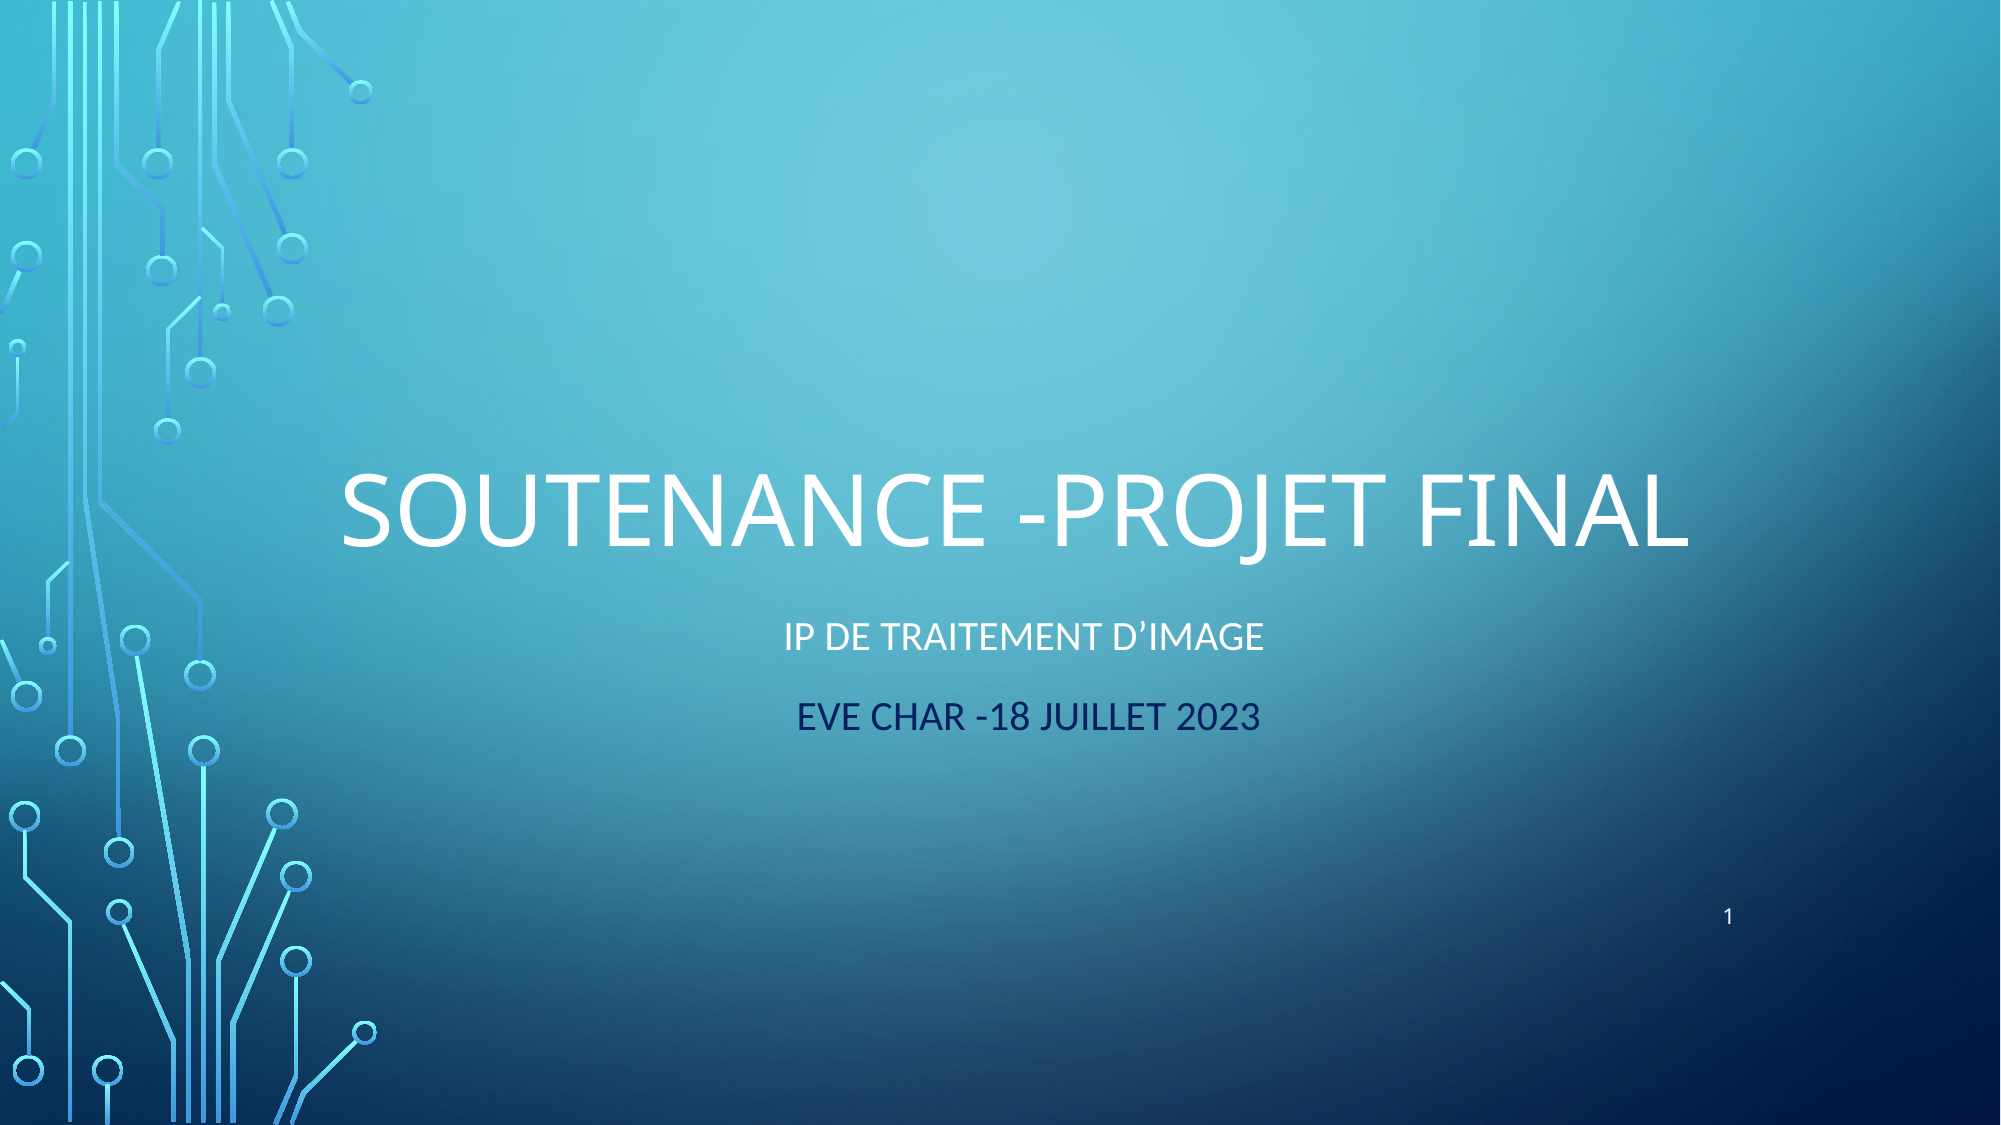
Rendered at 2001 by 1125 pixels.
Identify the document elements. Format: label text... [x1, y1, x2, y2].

subtitle IP de traitement d’image Eve CHAR -18 juillet 2023 [307, 590, 1750, 863]
title Soutenance -projet final [307, 184, 1750, 576]
slide_number 1 [1623, 887, 1750, 948]
